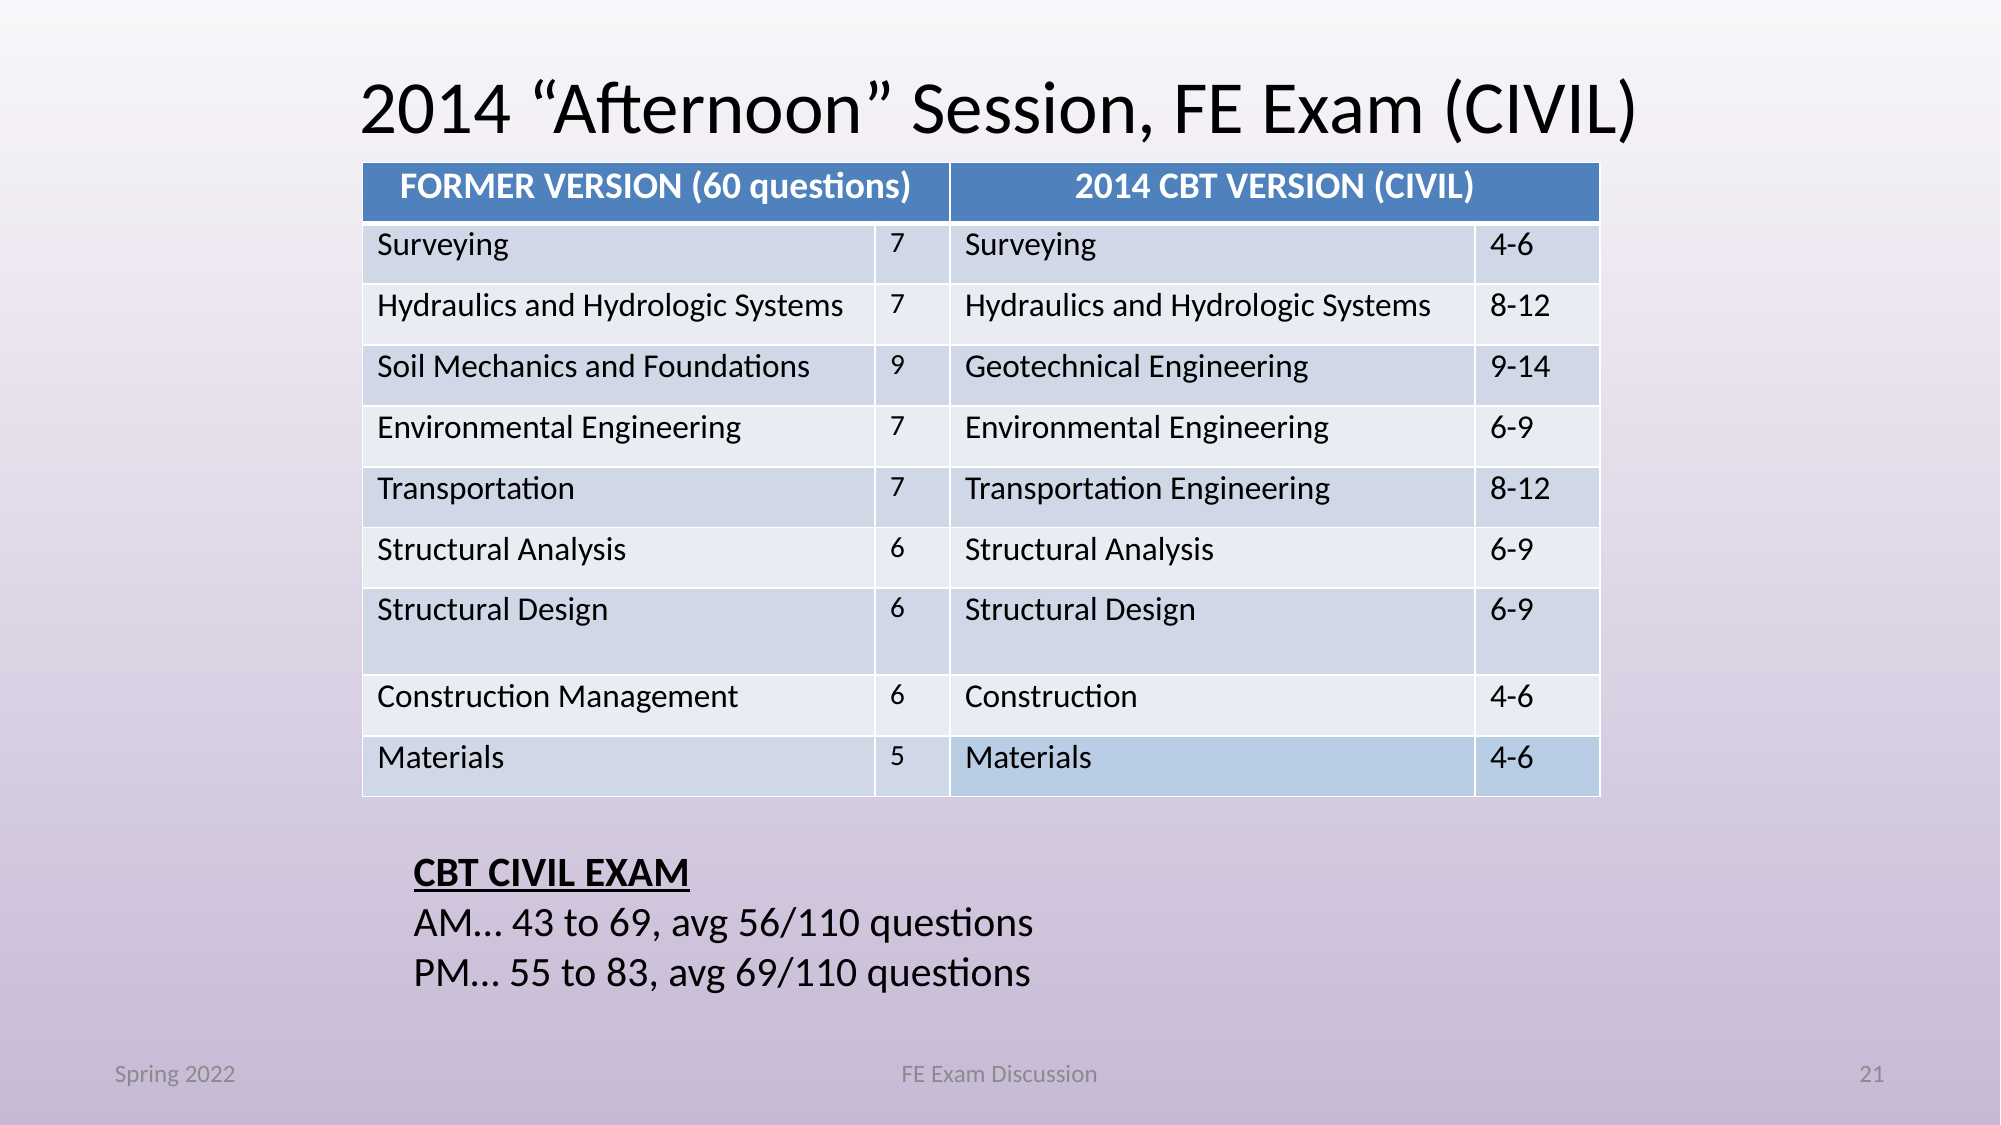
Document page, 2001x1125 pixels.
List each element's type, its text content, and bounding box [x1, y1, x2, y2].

table_cell 7 [876, 226, 949, 283]
footer FE Exam Discussion [683, 1042, 1317, 1103]
table_cell Construction Management [363, 676, 874, 735]
table_cell Surveying [363, 226, 874, 283]
slide_number Spring 2022 [99, 1042, 567, 1103]
table_cell Structural Analysis [363, 528, 874, 587]
slide_number 21 [1433, 1042, 1900, 1103]
table_cell 8-12 [1476, 468, 1599, 527]
table_cell Transportation Engineering [951, 468, 1474, 527]
table_cell 8-12 [1476, 285, 1599, 344]
table_cell Materials [951, 737, 1474, 796]
table_cell 6 [876, 676, 949, 735]
table_cell 6-9 [1476, 407, 1599, 466]
table_cell Environmental Engineering [363, 407, 874, 466]
table_cell 6 [876, 528, 949, 587]
table_cell 7 [876, 285, 949, 344]
table_cell Hydraulics and Hydrologic Systems [363, 285, 874, 344]
table_cell Soil Mechanics and Foundations [363, 346, 874, 405]
table_cell 6 [876, 589, 949, 674]
table_cell Environmental Engineering [951, 407, 1474, 466]
table_header FORMER VERSION (60 questions) [363, 163, 949, 221]
text_box CBT CIVIL EXAM AM… 43 to 69, avg 56/110 questions PM… 55 to 83, avg 69/110 questions [398, 837, 1050, 1003]
title 2014 “Afternoon” Session, FE Exam (CIVIL) [324, 45, 1675, 163]
table_cell 9-14 [1476, 346, 1599, 405]
table_cell 4-6 [1476, 226, 1599, 283]
table_cell 7 [876, 468, 949, 527]
table_cell Structural Analysis [951, 528, 1474, 587]
table_cell 4-6 [1476, 676, 1599, 735]
table_cell 5 [876, 737, 949, 796]
table_cell 6-9 [1476, 589, 1599, 674]
table_cell 6-9 [1476, 528, 1599, 587]
table_cell Materials [363, 737, 874, 796]
table_header 2014 CBT VERSION (CIVIL) [951, 163, 1599, 221]
table_cell 4-6 [1476, 737, 1599, 796]
table_cell Transportation [363, 468, 874, 527]
table_cell 7 [876, 407, 949, 466]
table_cell Surveying [951, 226, 1474, 283]
table_cell Construction [951, 676, 1474, 735]
table_cell Geotechnical Engineering [951, 346, 1474, 405]
table_cell Structural Design [363, 589, 874, 674]
table_cell Hydraulics and Hydrologic Systems [951, 285, 1474, 344]
table_cell 9 [876, 346, 949, 405]
table_cell Structural Design [951, 589, 1474, 674]
